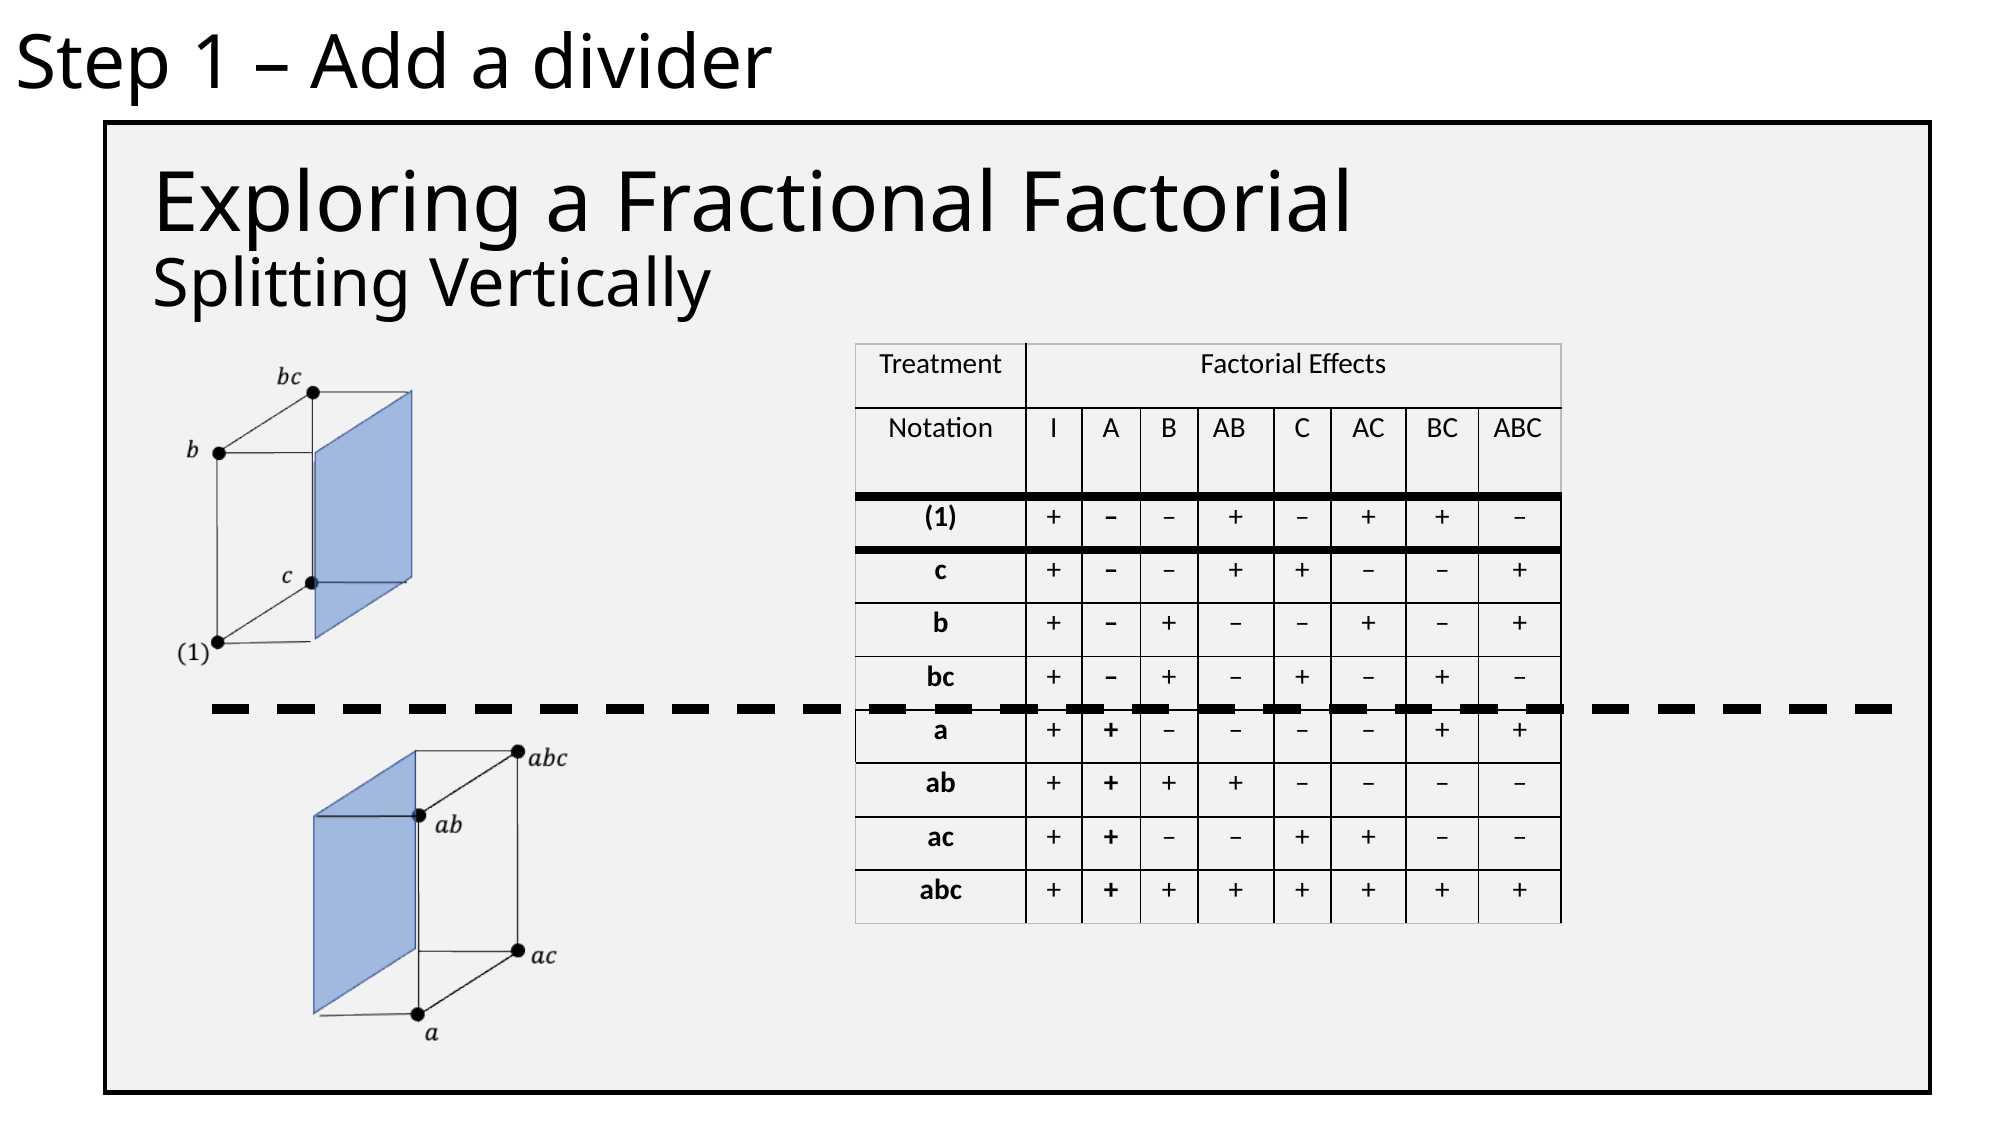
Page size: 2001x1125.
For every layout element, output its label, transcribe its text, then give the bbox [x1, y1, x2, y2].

table_cell – [1332, 711, 1405, 762]
table_cell + [1332, 818, 1405, 869]
table_cell – [1141, 711, 1197, 762]
picture [303, 730, 575, 1048]
table_cell – [1479, 764, 1560, 816]
table_cell b [856, 604, 1025, 656]
table_cell + [1407, 711, 1478, 762]
table_cell + [1275, 554, 1330, 602]
table_cell + [1141, 657, 1197, 708]
table_cell + [1141, 604, 1197, 656]
table_cell c [856, 554, 1025, 602]
table_cell + [1479, 711, 1560, 762]
table_cell + [1332, 871, 1405, 923]
table_cell + [1332, 604, 1405, 656]
table_cell + [1027, 554, 1081, 602]
table_header Factorial Effects [1027, 345, 1560, 407]
table_cell + [1141, 871, 1197, 923]
table_cell – [1332, 657, 1405, 708]
table_cell – [1199, 711, 1273, 762]
table_cell + [1199, 554, 1273, 602]
table_cell – [1083, 657, 1140, 708]
table_cell – [1332, 764, 1405, 816]
table_cell ac [856, 818, 1025, 869]
table_cell AC [1332, 409, 1405, 492]
table_cell I [1027, 409, 1081, 492]
table_cell + [1479, 871, 1560, 923]
table_cell + [1407, 501, 1478, 546]
table_cell + [1199, 501, 1273, 546]
table_cell + [1027, 871, 1081, 923]
table_cell – [1199, 818, 1273, 869]
table_cell + [1027, 764, 1081, 816]
title Step 1 – Add a divider [0, 7, 1725, 115]
table_cell AB [1199, 409, 1273, 492]
table_cell + [1027, 818, 1081, 869]
table_cell + [1027, 501, 1081, 546]
table_header Treatment [856, 345, 1025, 407]
table_cell + [1407, 871, 1478, 923]
table_cell A [1083, 409, 1140, 492]
table_cell – [1407, 554, 1478, 602]
table_cell + [1275, 871, 1330, 923]
table_cell + [1083, 871, 1140, 923]
table_cell + [1027, 657, 1081, 708]
table_cell – [1083, 604, 1140, 656]
table_cell + [1083, 711, 1140, 762]
table_cell + [1027, 711, 1081, 762]
table_cell bc [856, 657, 1025, 708]
table_cell – [1199, 657, 1273, 708]
table_cell – [1275, 604, 1330, 656]
table_cell Notation [856, 409, 1025, 492]
table_cell – [1479, 818, 1560, 869]
table_cell – [1083, 501, 1140, 546]
table_cell (1) [856, 501, 1025, 546]
table_cell + [1199, 764, 1273, 816]
table_cell + [1199, 871, 1273, 923]
text_box Exploring a Fractional Factorial Splitting Vertically [137, 131, 1863, 349]
table_cell C [1275, 409, 1330, 492]
table_cell + [1083, 764, 1140, 816]
table_cell – [1141, 554, 1197, 602]
table_cell + [1479, 554, 1560, 602]
table_cell abc [856, 871, 1025, 923]
table_cell ab [856, 764, 1025, 816]
table_cell ABC [1479, 409, 1560, 492]
table_cell BC [1407, 409, 1478, 492]
table_cell – [1479, 657, 1560, 708]
table_cell – [1275, 764, 1330, 816]
table_cell – [1332, 554, 1405, 602]
table_cell + [1141, 764, 1197, 816]
table_cell + [1479, 604, 1560, 656]
table_cell – [1479, 501, 1560, 546]
table_cell – [1141, 501, 1197, 546]
text_box [104, 121, 1931, 1093]
table_cell + [1027, 604, 1081, 656]
picture [168, 348, 439, 688]
table_cell + [1275, 818, 1330, 869]
table_cell + [1407, 657, 1478, 708]
table_cell – [1141, 818, 1197, 869]
table_cell + [1332, 501, 1405, 546]
table_cell – [1407, 604, 1478, 656]
table_cell – [1275, 501, 1330, 546]
table_cell – [1275, 711, 1330, 762]
table_cell – [1083, 554, 1140, 602]
table_cell B [1141, 409, 1197, 492]
table_cell + [1275, 657, 1330, 708]
table_cell a [856, 711, 1025, 762]
table_cell + [1083, 818, 1140, 869]
table_cell – [1407, 818, 1478, 869]
table_cell – [1199, 604, 1273, 656]
table_cell – [1407, 764, 1478, 816]
